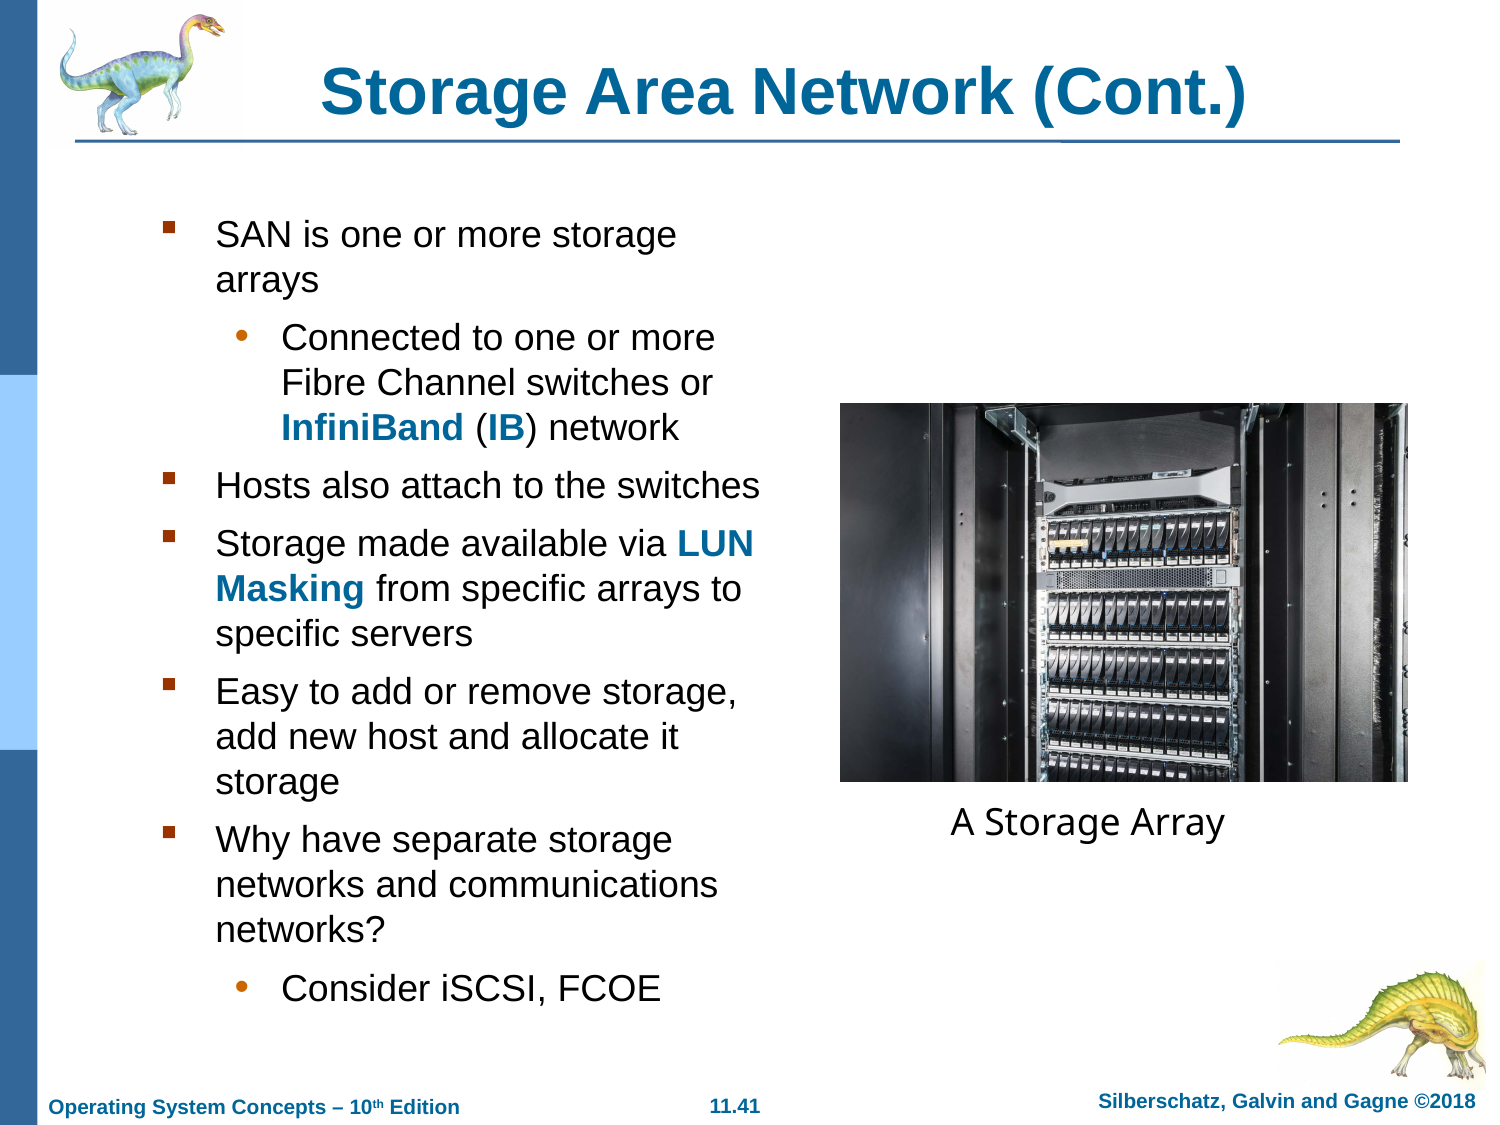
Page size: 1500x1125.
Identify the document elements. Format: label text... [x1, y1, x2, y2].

picture [1275, 959, 1486, 1090]
title Storage Area Network (Cont.) [144, 40, 1425, 136]
picture [840, 402, 1408, 782]
text_box A Storage Array [935, 791, 1360, 851]
picture [46, 0, 243, 149]
list SAN is one or more storage arrays Connected to one or more Fibre Channel switches or InfiniBand (IB) network Hosts also attach to the switches Storage made available via LUN Masking from specific arrays to specific servers Easy to add or remove storage, add new host and allocate it storage Why have separate storage networks and communications networks? Consider iSCSI, FCOE [144, 202, 786, 1024]
